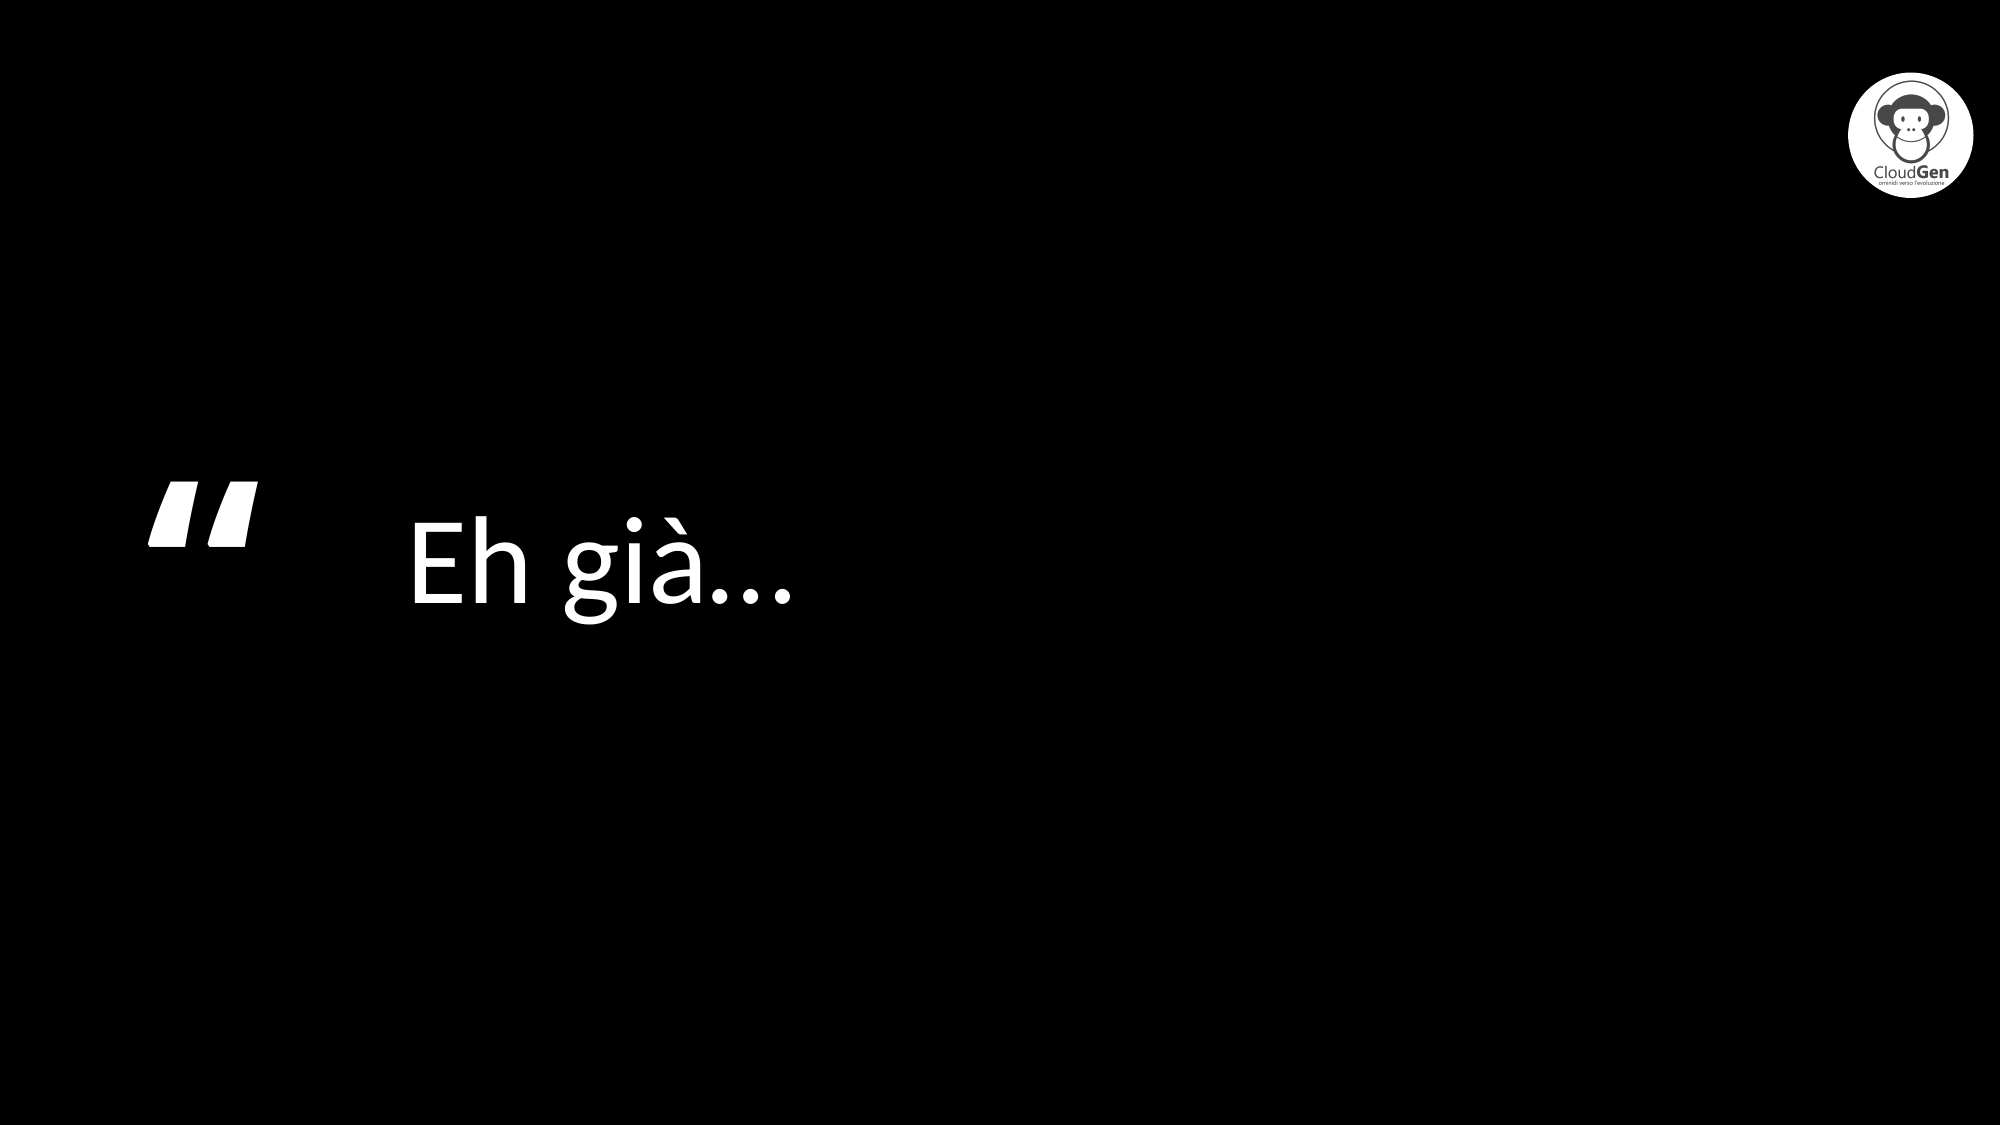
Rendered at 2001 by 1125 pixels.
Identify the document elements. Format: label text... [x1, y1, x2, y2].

picture [1855, 75, 1967, 187]
list Eh già… [391, 488, 1735, 975]
